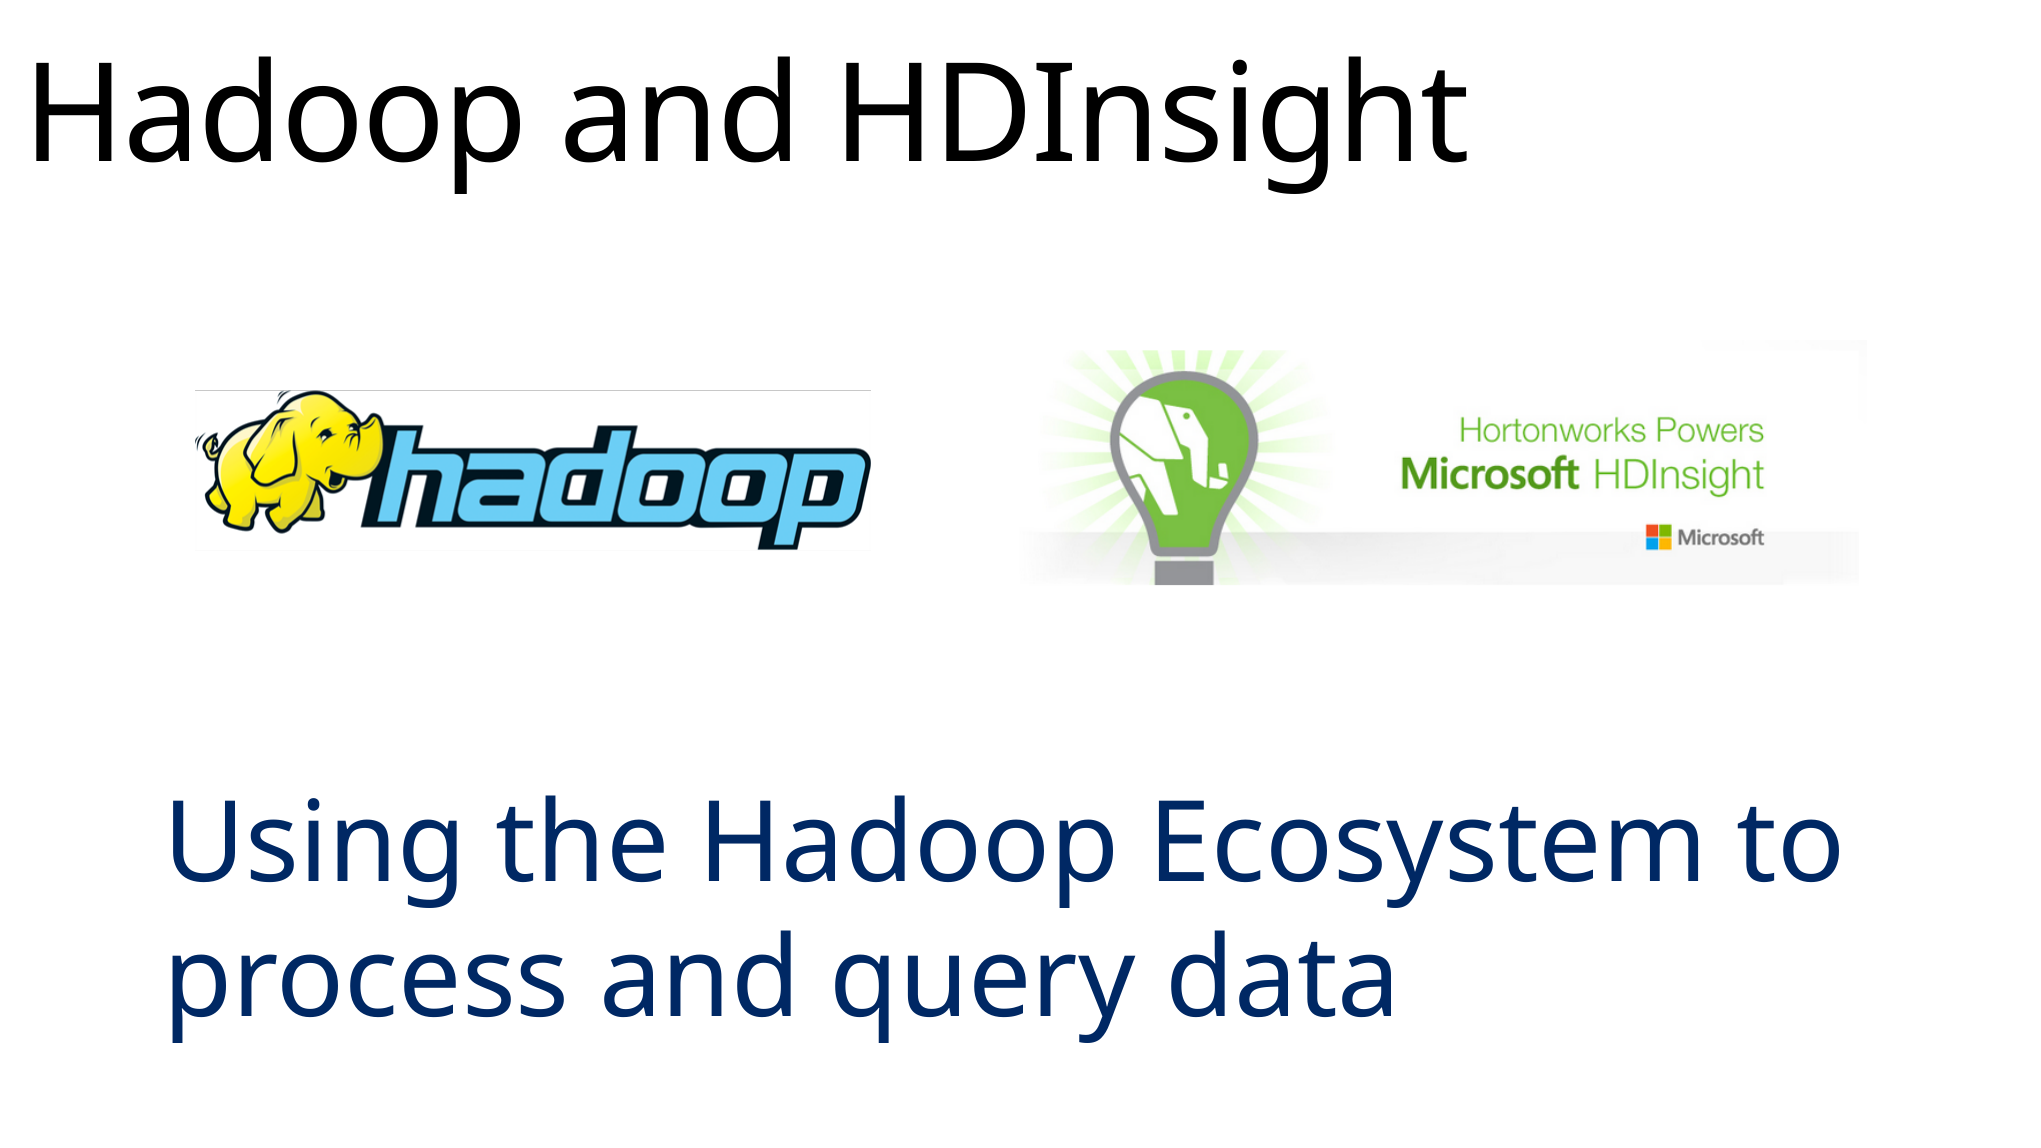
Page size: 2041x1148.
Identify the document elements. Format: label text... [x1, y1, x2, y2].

title Hadoop and HDInsight [0, 28, 1951, 179]
picture [1007, 340, 1868, 600]
picture [195, 268, 872, 672]
text_box Using the Hadoop Ecosystem to process and query data [148, 761, 1867, 1046]
